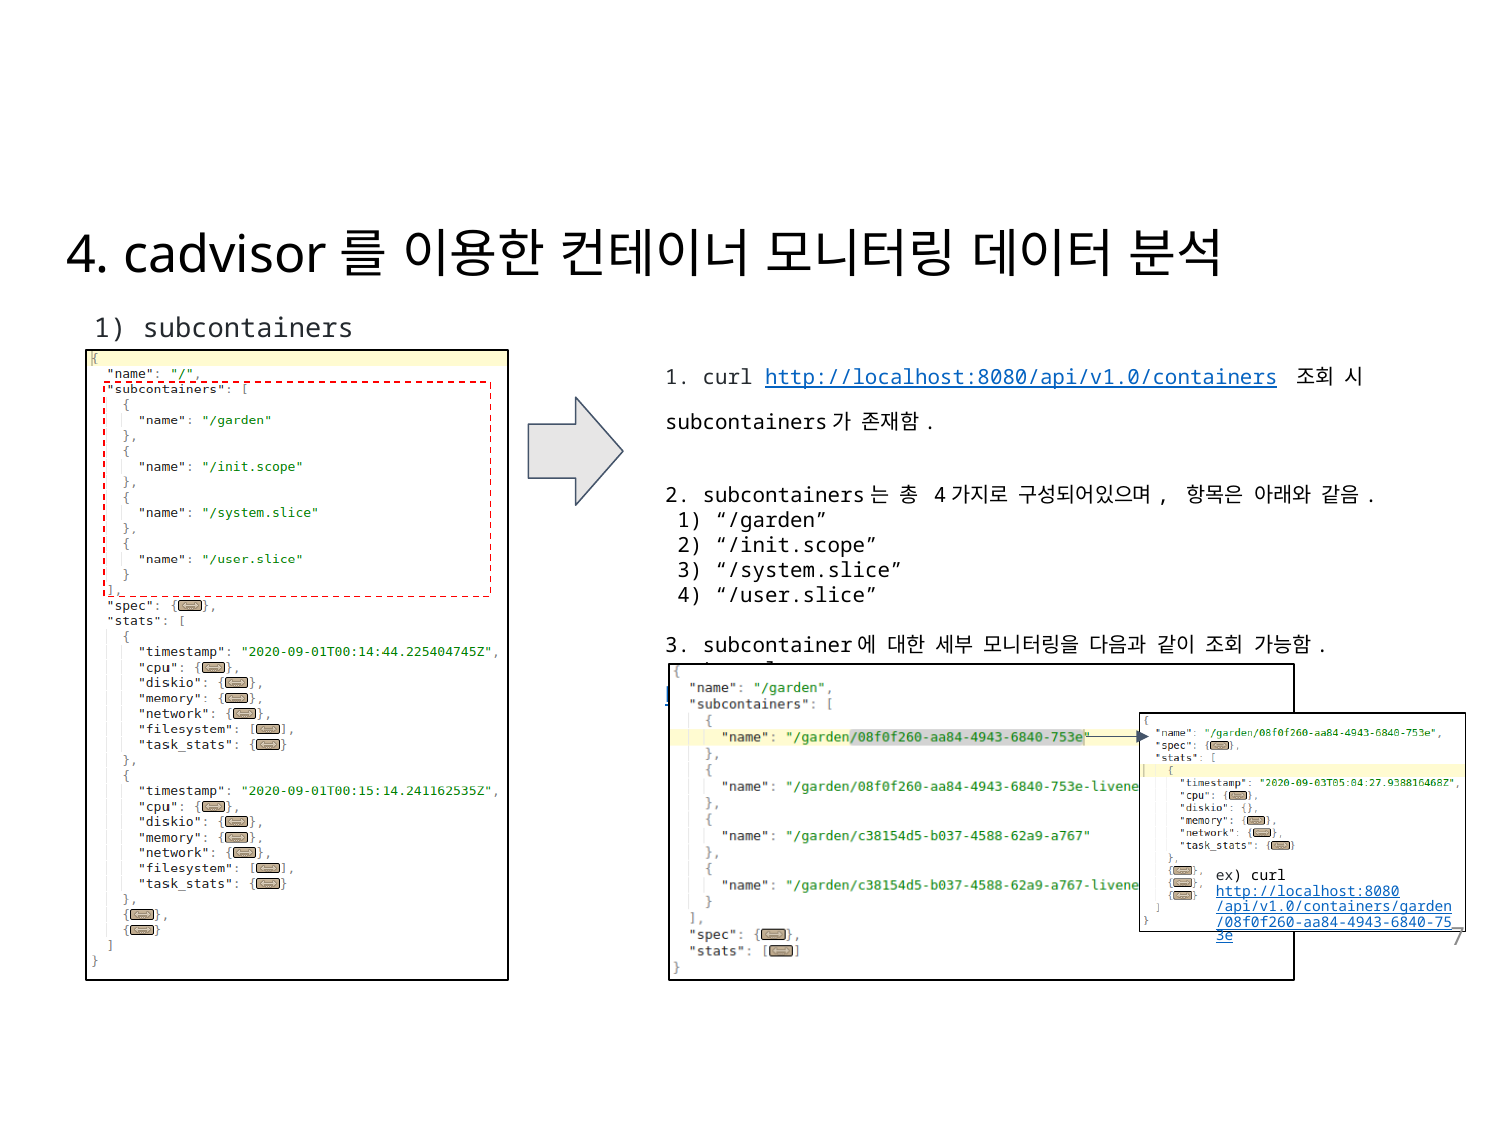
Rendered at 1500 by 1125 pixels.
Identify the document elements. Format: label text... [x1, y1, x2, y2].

picture [86, 350, 508, 980]
title 4. cadvisor를 이용한 컨테이너 모니터링 데이터 분석 [51, 212, 1449, 307]
text_box 1. curl http://localhost:8080/api/v1.0/containers 조회 시 subcontainers가 존재함. 2. subcontainers는 총 4가지로 구성되어있으며, 항목은 아래와 같음. 1) “/garden” 2) “/init.scope” 3) “/system.slice” 4) “/user.slice” 3. subcontainer에 대한 세부 모니터링을 다음과 같이 조회 가능함. ex) curl http://localhost:8080/api/v1.0/containers/garden [650, 331, 1397, 678]
picture [669, 664, 1465, 980]
text_box 1) subcontainers [78, 301, 879, 351]
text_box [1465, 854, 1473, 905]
text_box [528, 397, 624, 506]
slide_number 7 [1389, 905, 1480, 971]
